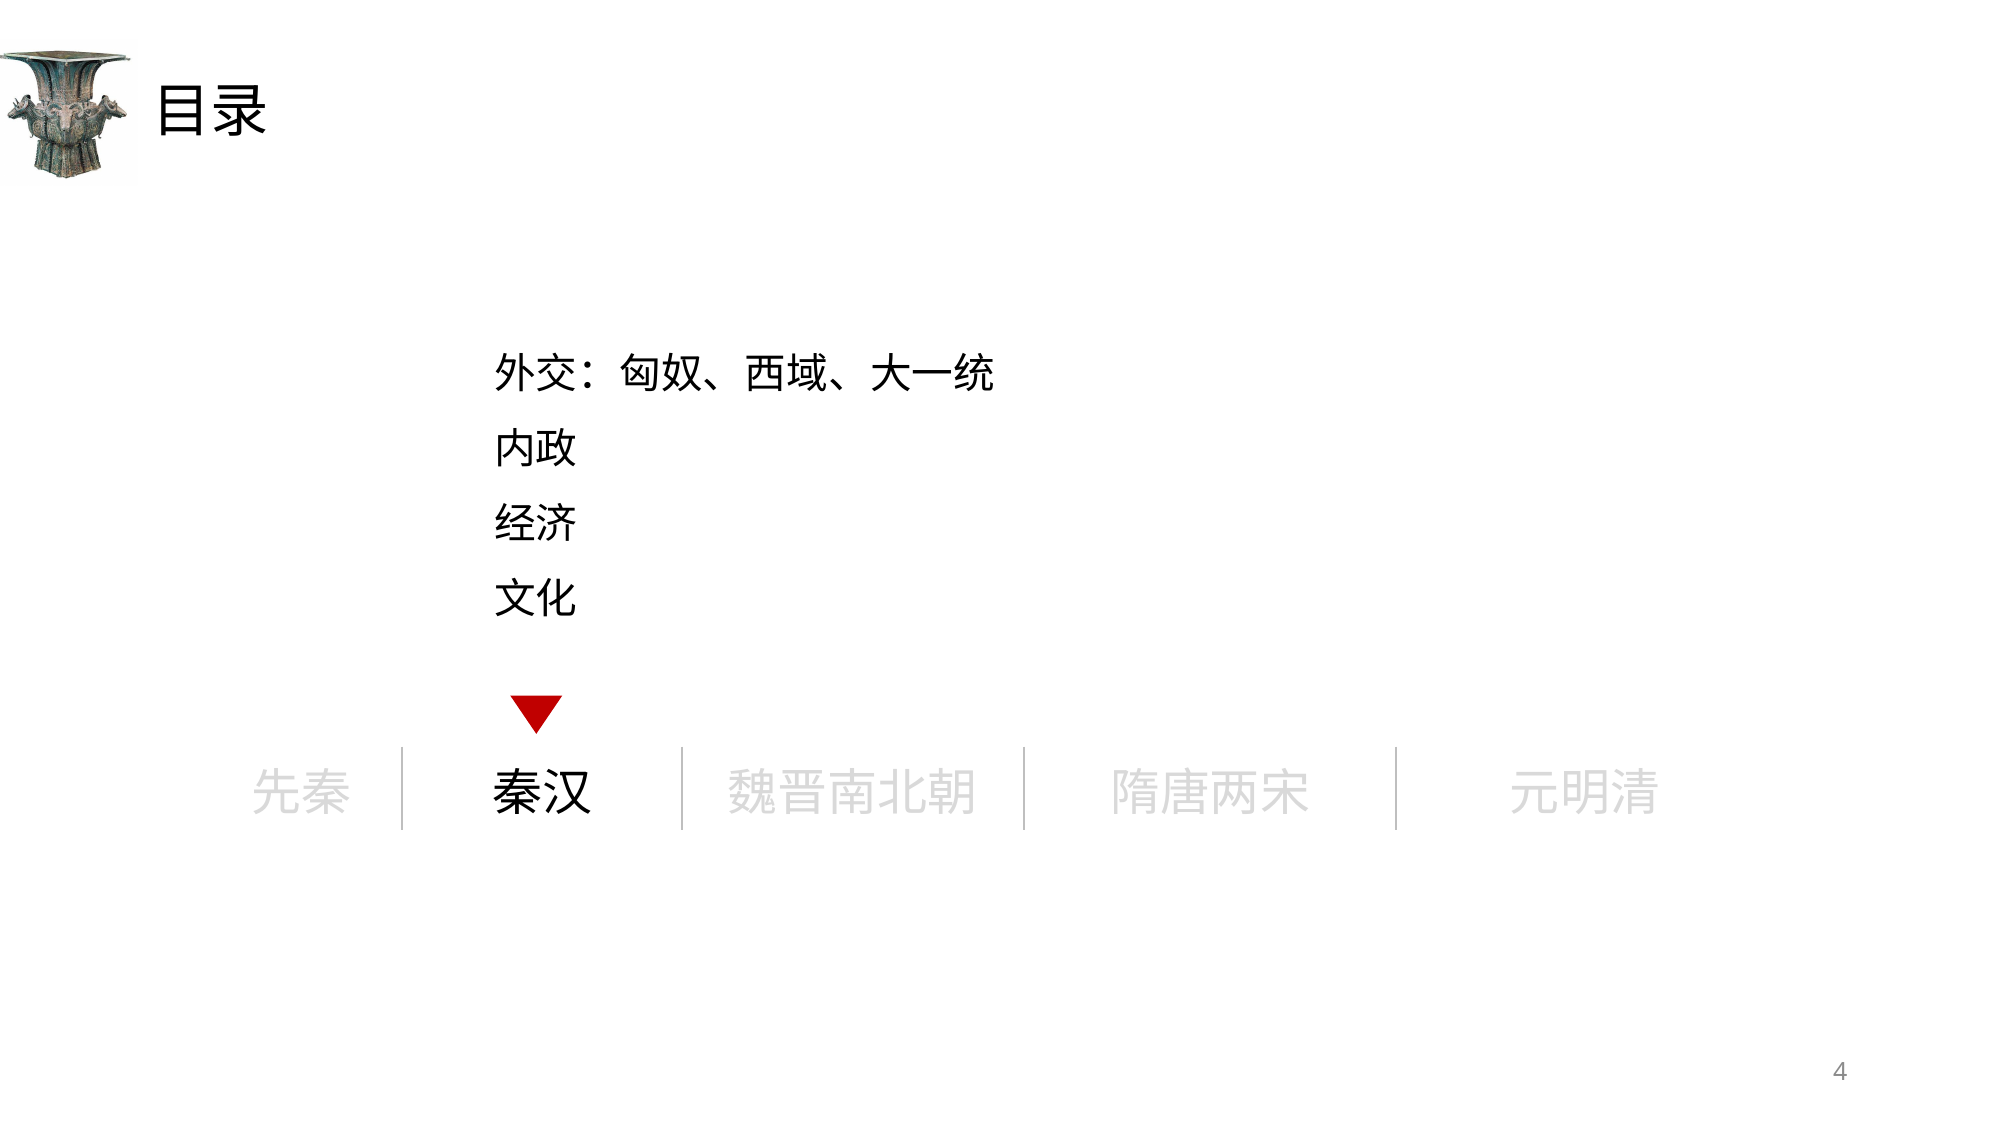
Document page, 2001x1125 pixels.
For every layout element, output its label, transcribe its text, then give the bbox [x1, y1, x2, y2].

text_box [1412, 1042, 1863, 1103]
table_header 元明清 [1397, 747, 1774, 830]
title 目录 [137, 59, 1863, 166]
text_box 外交：匈奴、西域、大一统 内政 经济 文化 [479, 314, 1077, 630]
table_header 隋唐两宋 [1025, 747, 1395, 830]
table_header 先秦 [202, 747, 401, 830]
picture [0, 39, 138, 186]
table_header 秦汉 [403, 747, 681, 830]
table_header 魏晋南北朝 [683, 747, 1023, 830]
text_box [510, 695, 563, 734]
